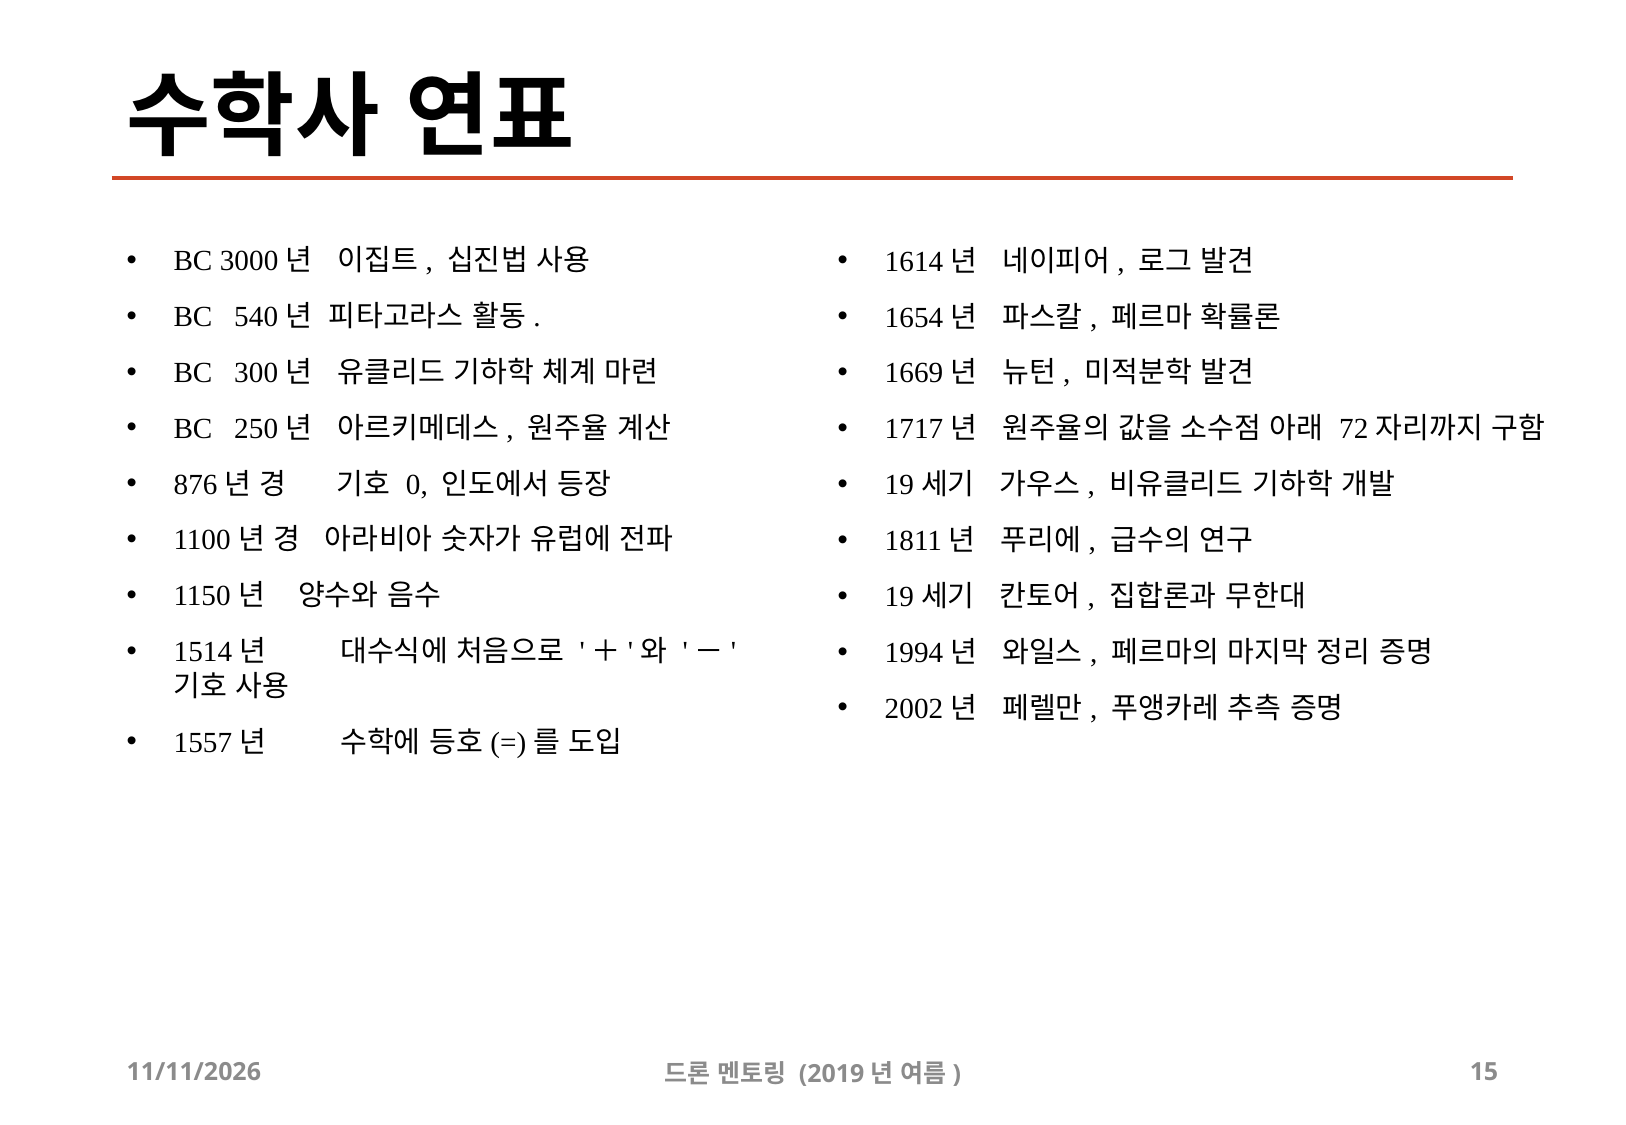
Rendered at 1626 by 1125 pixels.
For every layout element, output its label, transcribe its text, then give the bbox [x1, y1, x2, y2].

title 수학사 연표 [111, 59, 1514, 179]
list 1614년 네이피어, 로그 발견 1654년 파스칼, 페르마 확률론 1669년 뉴턴, 미적분학 발견 1717년 원주율의 값을 소수점 아래 72자리까지 구함 19세기 가우스, 비유클리드 기하학 개발 1811년 푸리에, 급수의 연구 19세기 칸토어, 집합론과 무한대 1994년 와일스, 페르마의 마지막 정리 증명 2002년 페렐만, 푸앵카레 추측 증명 [822, 178, 1606, 1014]
footer 드론 멘토링 (2019년 여름) [538, 1042, 1087, 1103]
list BC 3000년 이집트, 십진법 사용 BC 540년 피타고라스 활동. BC 300년 유클리드 기하학 체계 마련 BC 250년 아르키메데스, 원주율 계산 876년 경 기호 0, 인도에서 등장 1100년 경 아라비아 숫자가 유럽에 전파 1150년 양수와 음수 1514년 대수식에 처음으로 '＋'와 '－'기호 사용 1557년 수학에 등호(=)를 도입 [111, 178, 803, 1014]
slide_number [111, 1042, 303, 1103]
slide_number 15 [1433, 1042, 1514, 1103]
